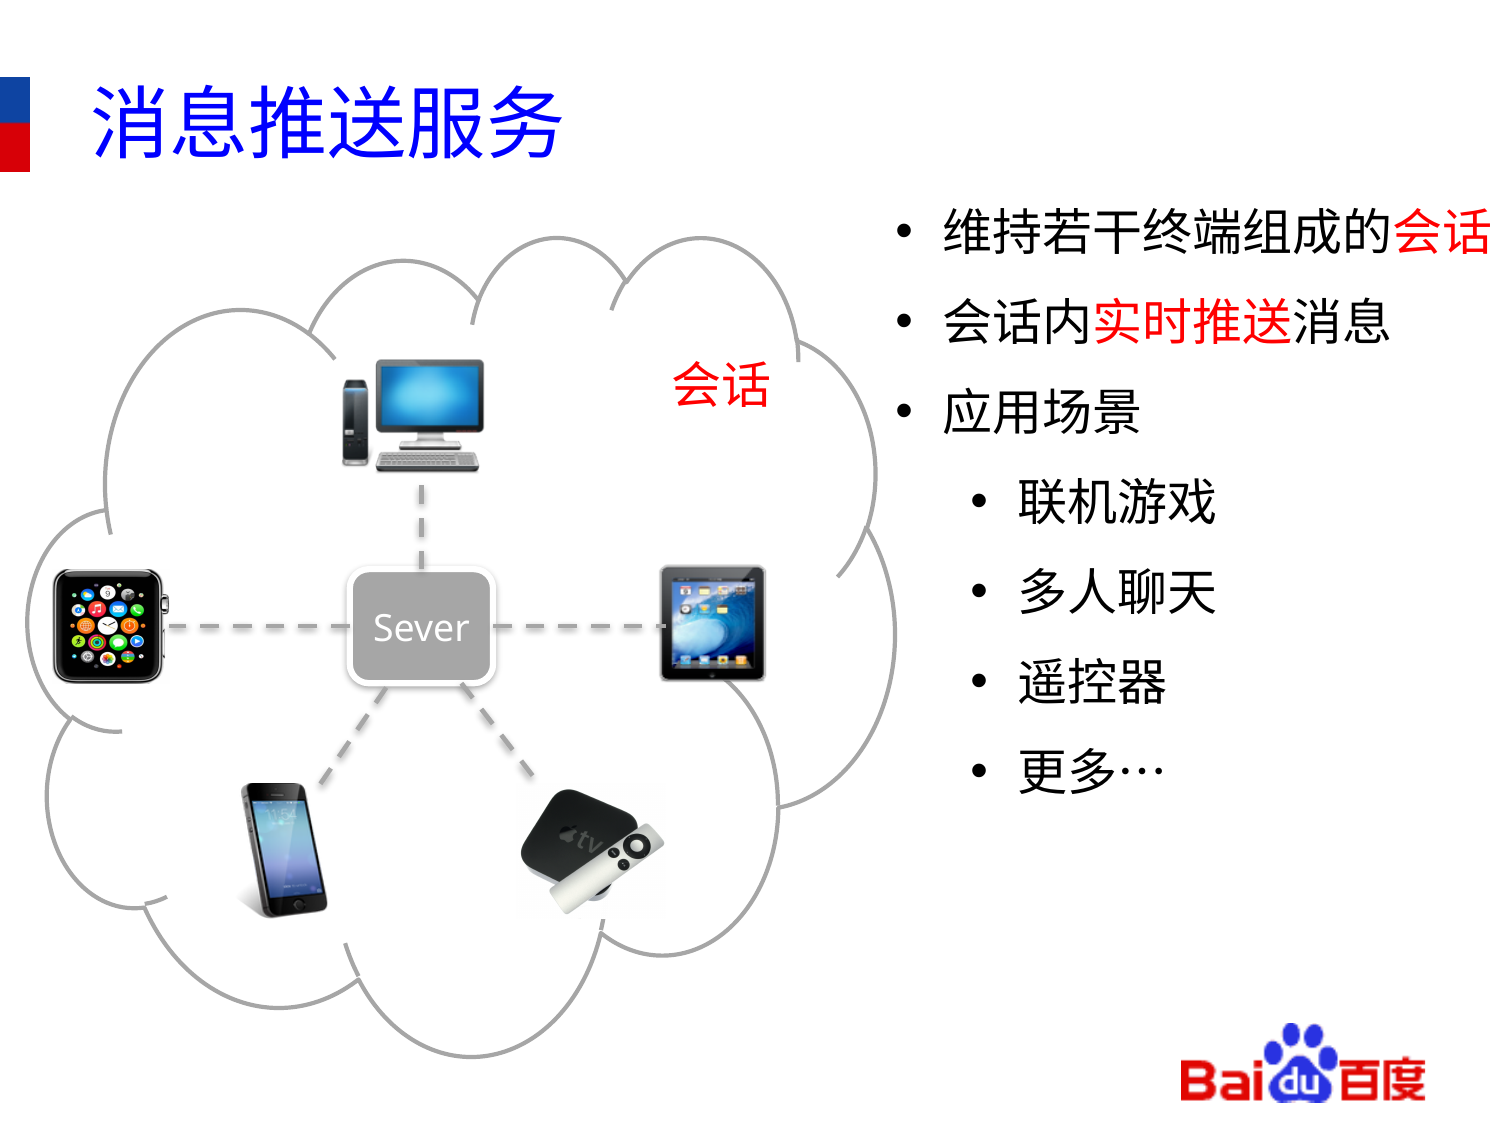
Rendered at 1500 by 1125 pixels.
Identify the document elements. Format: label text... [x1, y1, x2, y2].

text_box 会话 [656, 346, 805, 422]
picture [0, 77, 30, 172]
text_box 维持若干终端组成的会话 会话内实时推送消息 应用场景 联机游戏 多人聊天 遥控器 更多… [880, 163, 1500, 988]
picture [52, 568, 170, 684]
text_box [461, 682, 540, 784]
text_box [25, 235, 880, 1060]
picture [1181, 1023, 1425, 1103]
text_box Sever [346, 565, 497, 687]
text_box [320, 682, 390, 784]
title 消息推送服务 [74, 69, 1425, 172]
picture [516, 783, 666, 919]
picture [617, 547, 806, 703]
picture [198, 783, 350, 919]
picture [339, 337, 487, 496]
